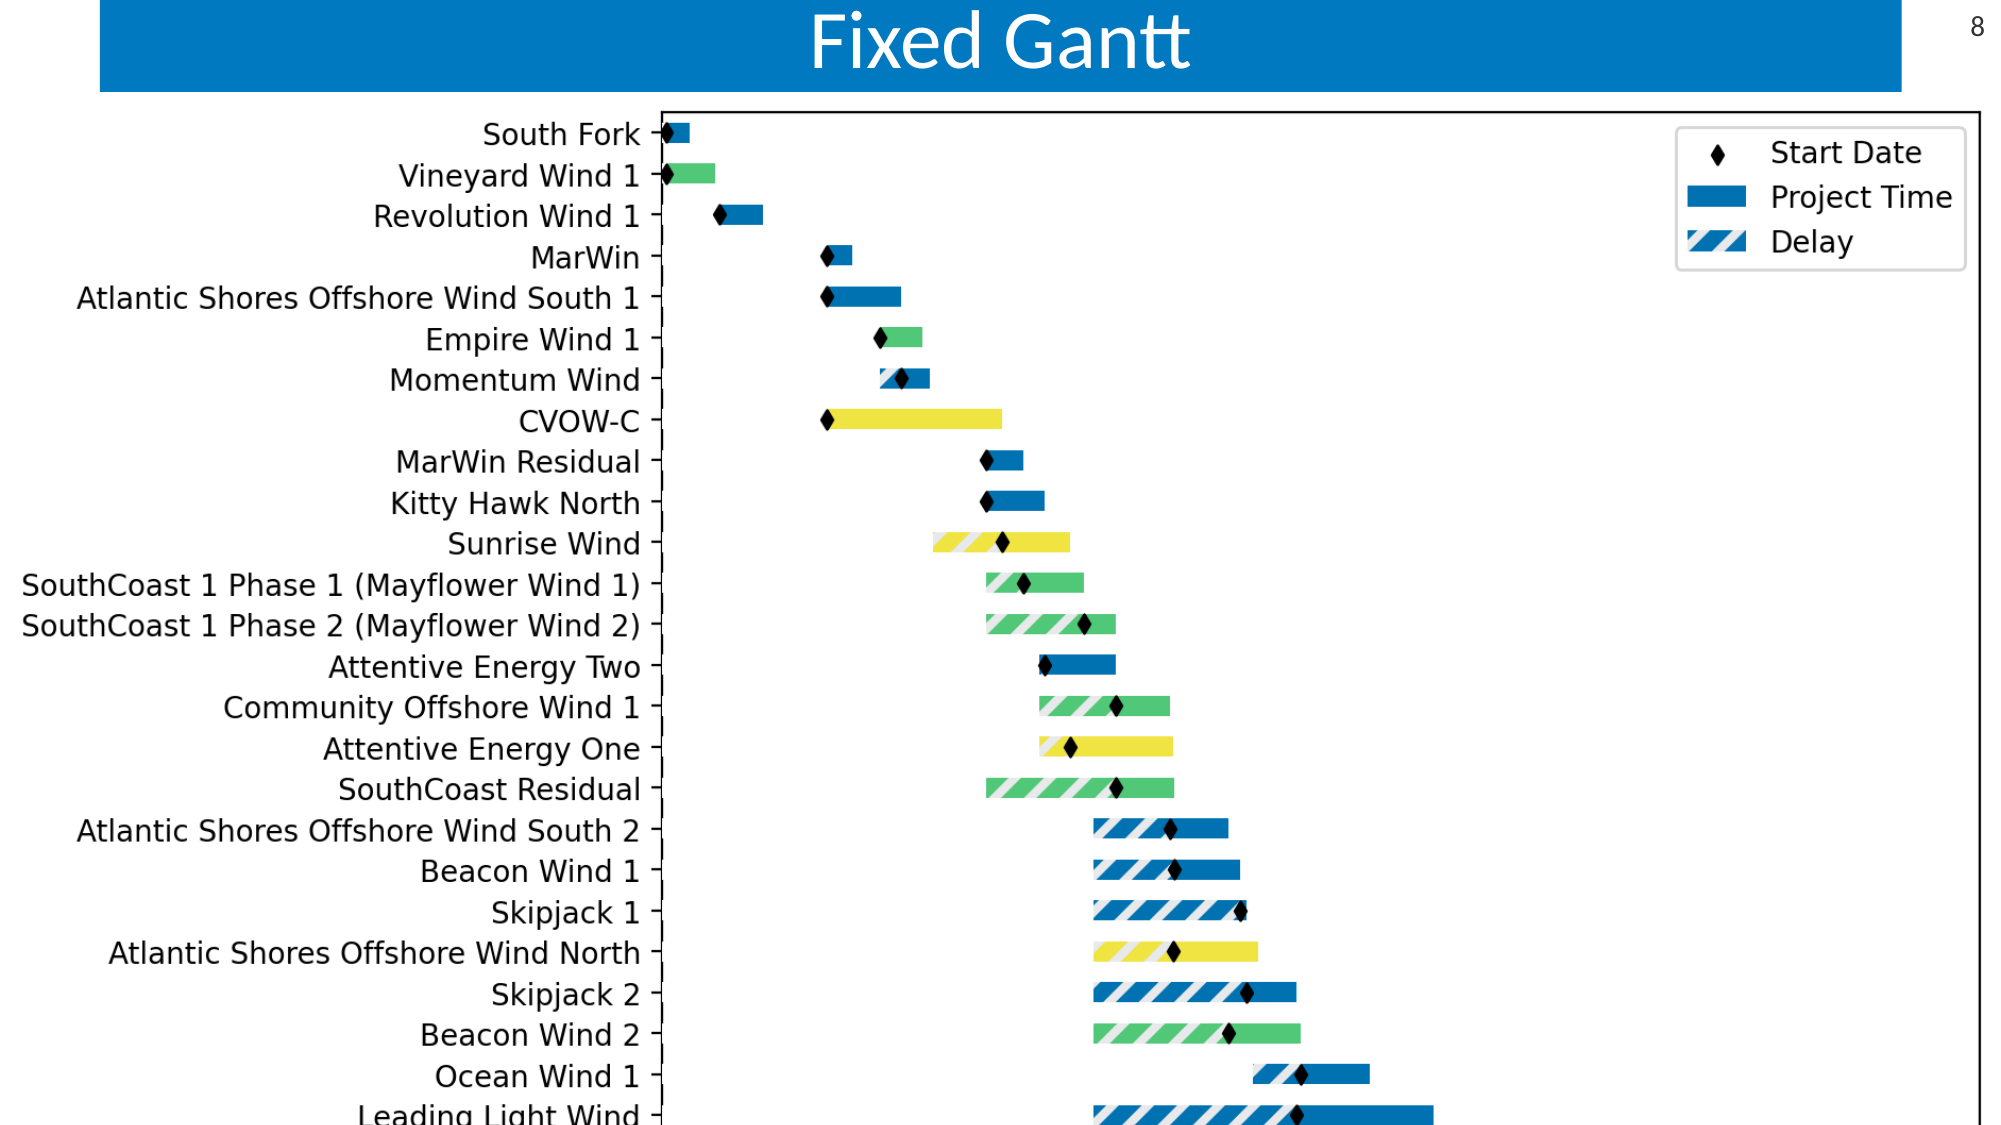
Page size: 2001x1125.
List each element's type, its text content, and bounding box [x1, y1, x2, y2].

title Fixed Gantt [99, 0, 1902, 90]
picture [0, 92, 2000, 1125]
